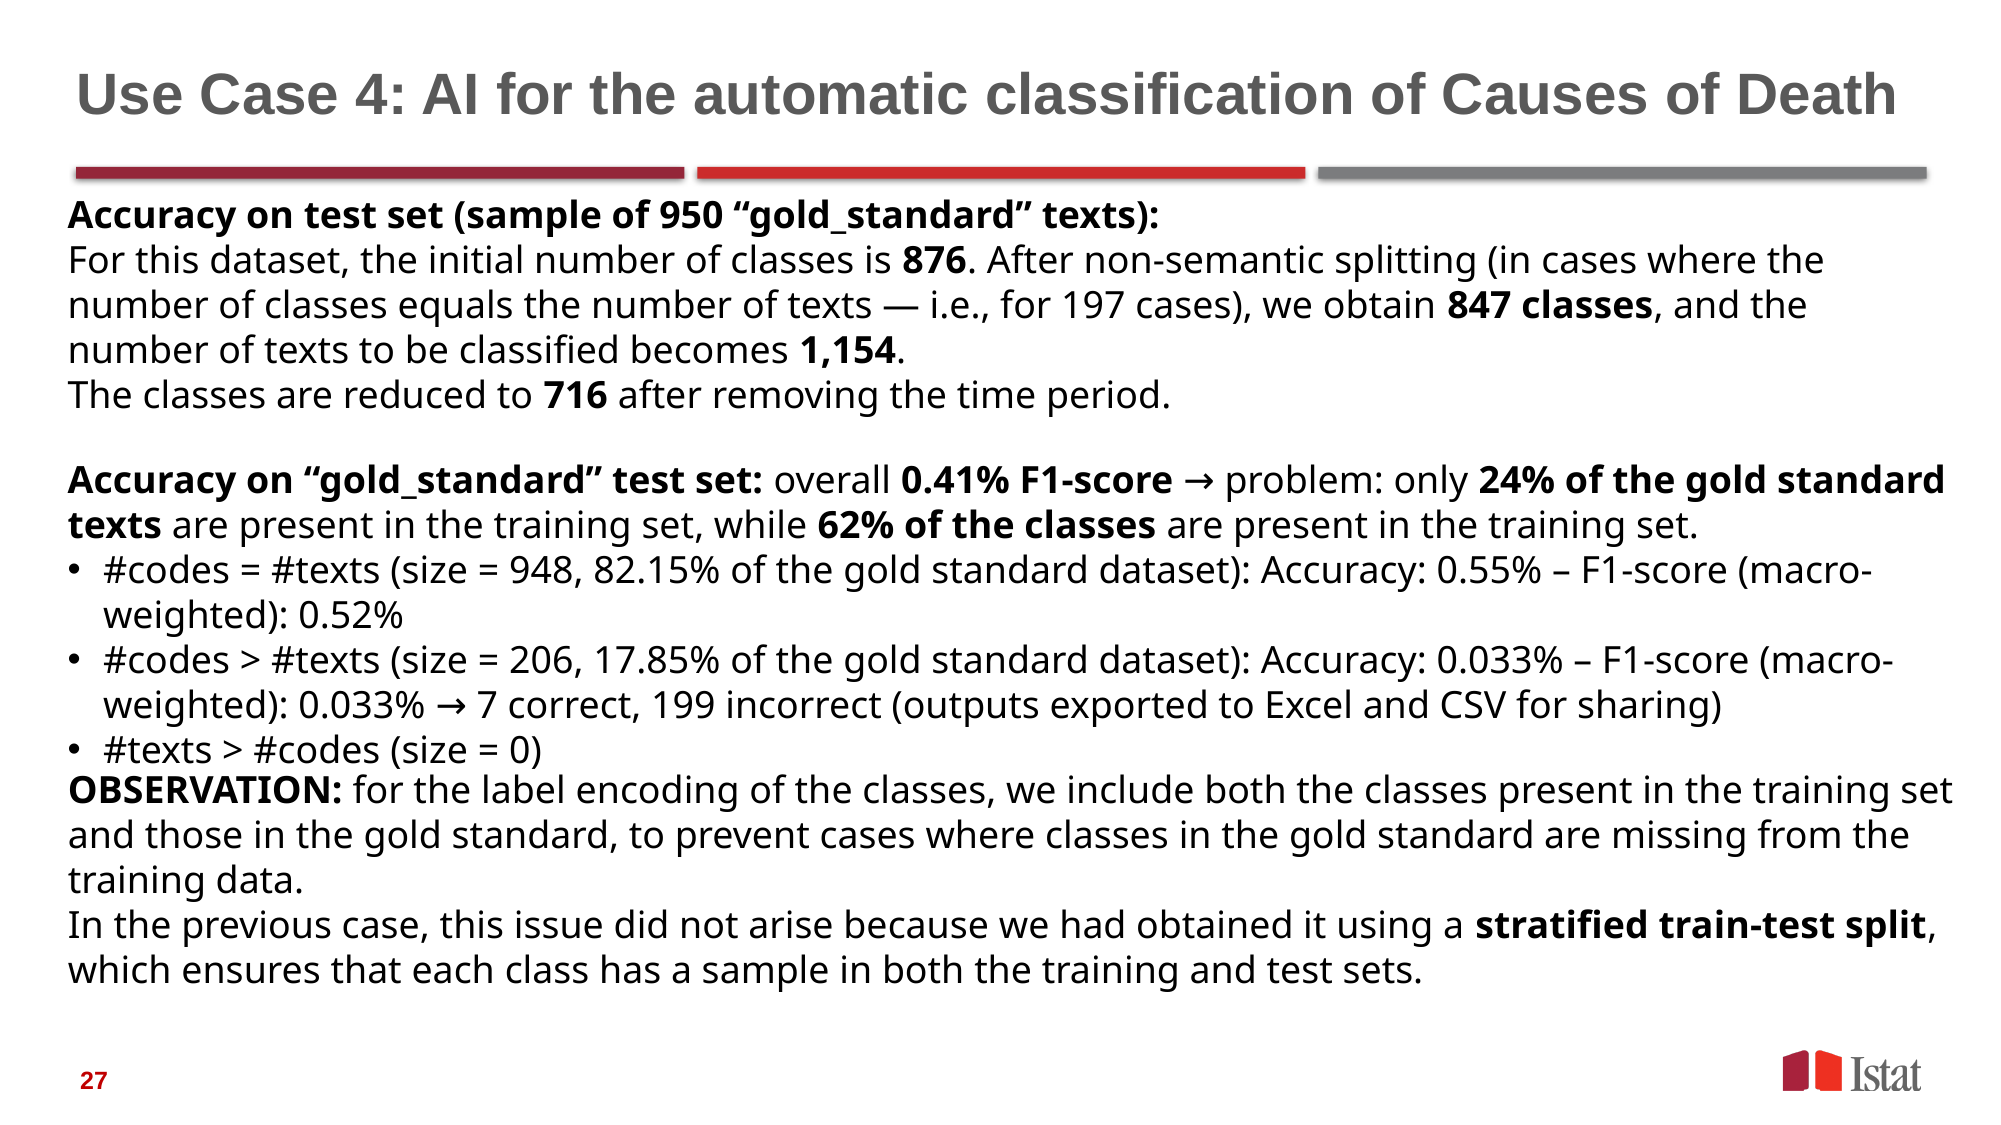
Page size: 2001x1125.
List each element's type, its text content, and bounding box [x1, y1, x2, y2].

title Use Case 4: AI for the automatic classification of Causes of Death [76, 63, 1926, 127]
text_box Accuracy on “gold_standard” test set: overall 0.41% F1-score → problem: only 24% of the gold standard texts are present in the training set, while 62% of the classes are present in the training set. #codes = #texts (size = 948, 82.15% of the gold standard dataset): Accuracy: 0.55% – F1-score (macro-weighted): 0.52% #codes > #texts (size = 206, 17.85% of the gold standard dataset): Accuracy: 0.033% – F1-score (macro-weighted): 0.033% → 7 correct, 199 incorrect (outputs exported to Excel and CSV for sharing) #texts > #codes (size = 0) [53, 448, 2000, 778]
text_box OBSERVATION: for the label encoding of the classes, we include both the classes present in the training set and those in the gold standard, to prevent cases where classes in the gold standard are missing from the training data. In the previous case, this issue did not arise because we had obtained it using a stratified train-test split, which ensures that each class has a sample in both the training and test sets. [53, 758, 1975, 999]
slide_number 27 [53, 1049, 136, 1110]
text_box Accuracy on test set (sample of 950 “gold_standard” texts): For this dataset, the initial number of classes is 876. After non-semantic splitting (in cases where the number of classes equals the number of texts — i.e., for 197 cases), we obtain 847 classes, and the number of texts to be classified becomes 1,154. The classes are reduced to 716 after removing the time period. [53, 183, 1960, 423]
